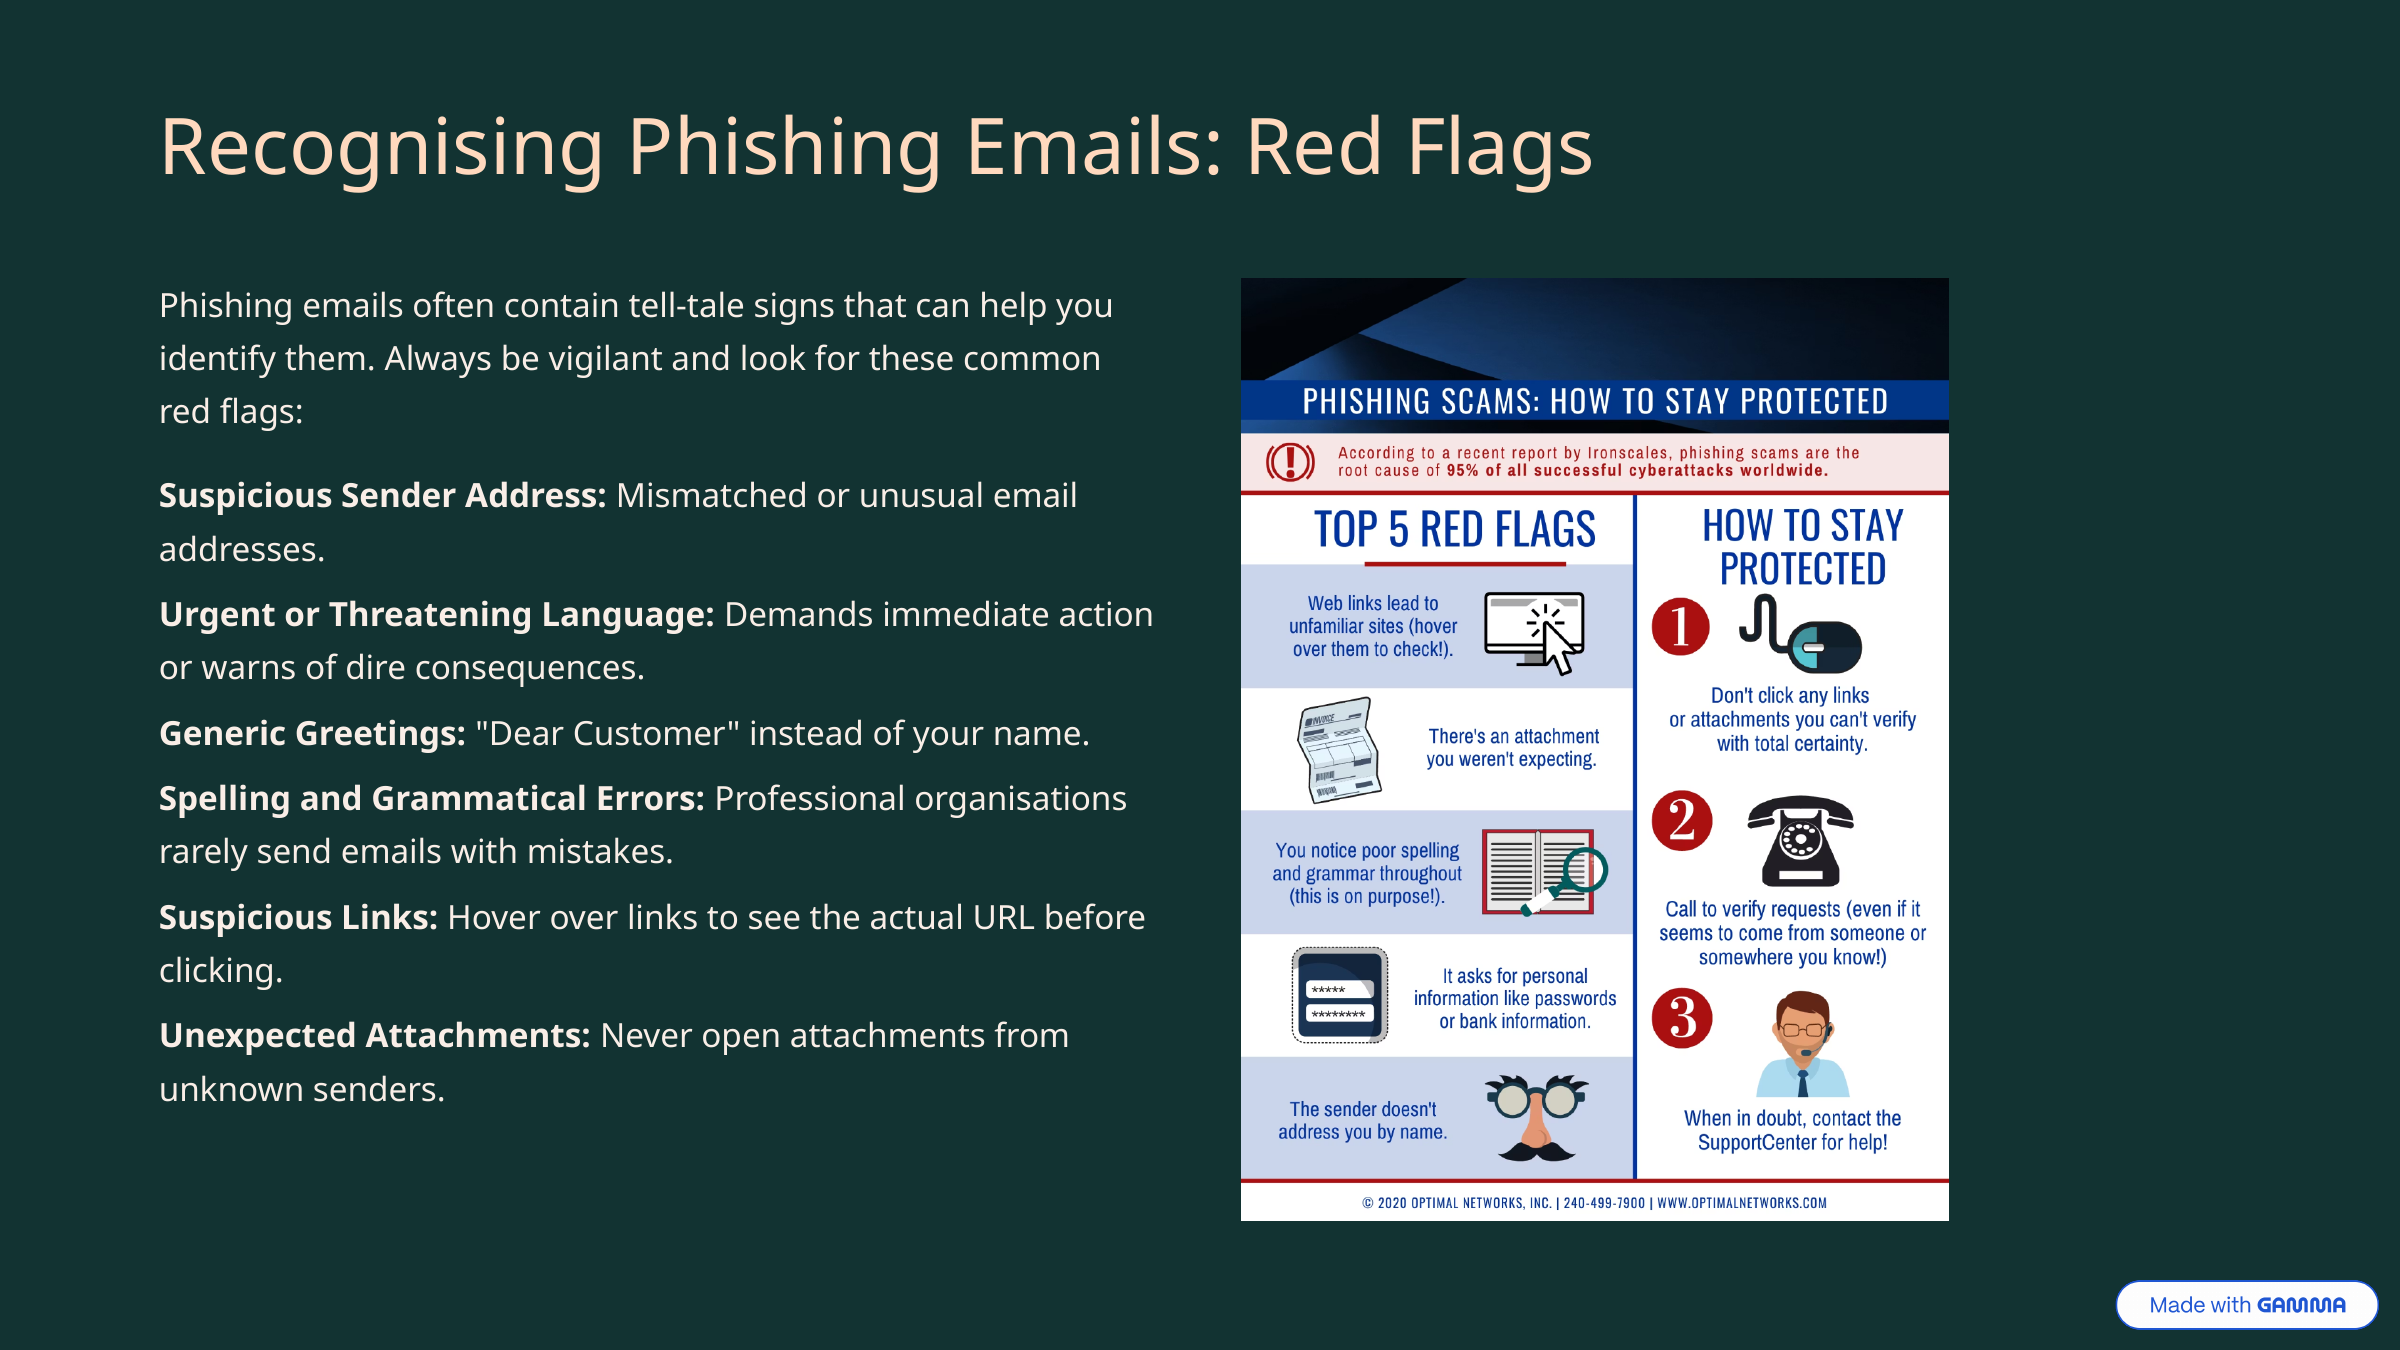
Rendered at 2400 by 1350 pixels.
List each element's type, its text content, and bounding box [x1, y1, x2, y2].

text_box Phishing emails often contain tell-tale signs that can help you identify them. Always be vigilant and look for these common red flags: [158, 270, 1160, 432]
text_box Unexpected Attachments: Never open attachments from unknown senders. [158, 1001, 1160, 1109]
picture [1241, 278, 1949, 1221]
text_box Spelling and Grammatical Errors: Professional organisations rarely send emails with mistakes. [158, 763, 1160, 871]
text_box Urgent or Threatening Language: Demands immediate action or warns of dire consequences. [158, 579, 1160, 687]
text_box Suspicious Links: Hover over links to see the actual URL before clicking. [158, 882, 1160, 990]
text_box Generic Greetings: "Dear Customer" instead of your name. [158, 698, 1160, 753]
text_box Recognising Phishing Emails: Red Flags [158, 92, 1532, 191]
picture [2106, 1271, 2389, 1339]
text_box Suspicious Sender Address: Mismatched or unusual email addresses. [158, 461, 1160, 569]
